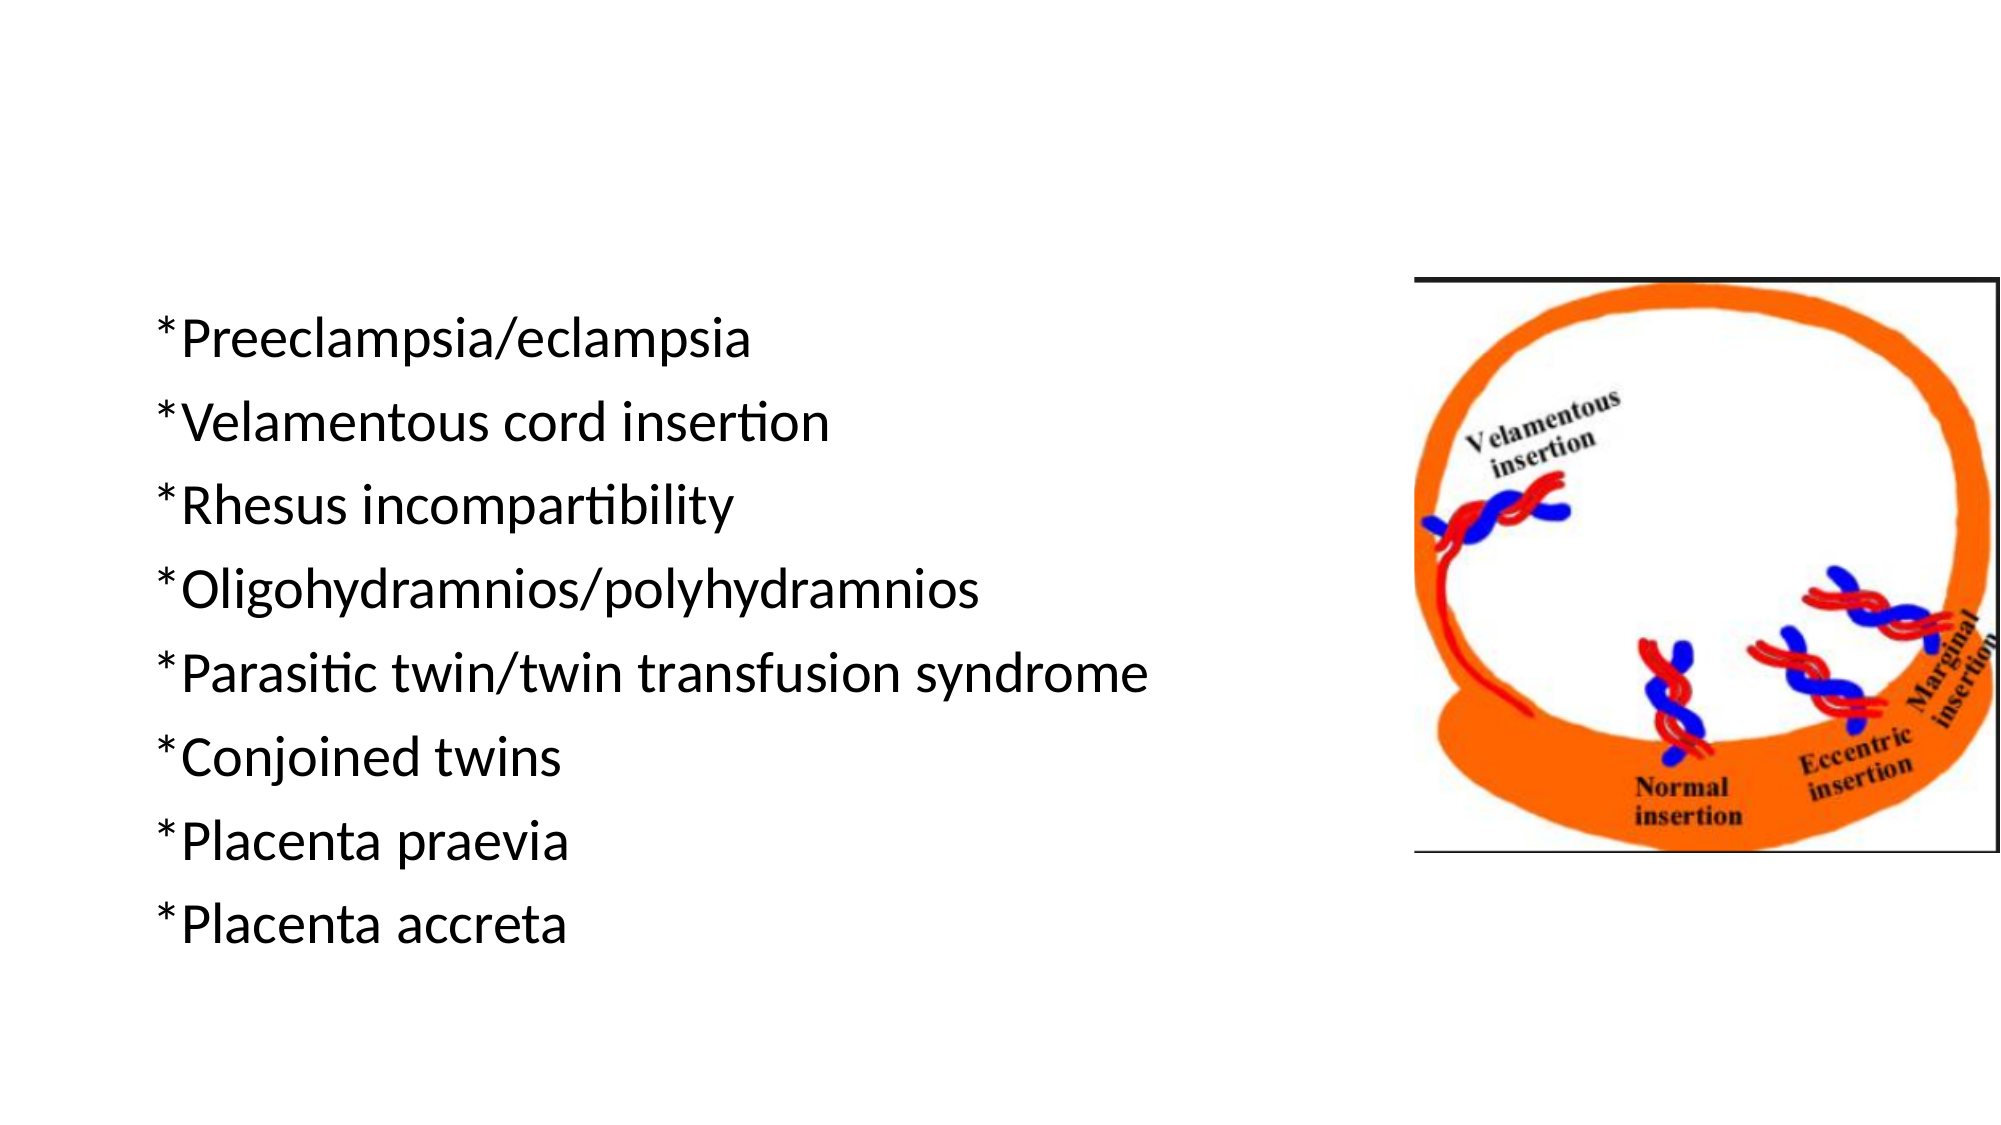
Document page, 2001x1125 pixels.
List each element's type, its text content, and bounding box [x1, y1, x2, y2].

list *Preeclampsia/eclampsia *Velamentous cord insertion *Rhesus incompartibility *Oligohydramnios/polyhydramnios *Parasitic twin/twin transfusion syndrome *Conjoined twins *Placenta praevia *Placenta accreta [137, 299, 1863, 1014]
picture [1414, 277, 2000, 853]
